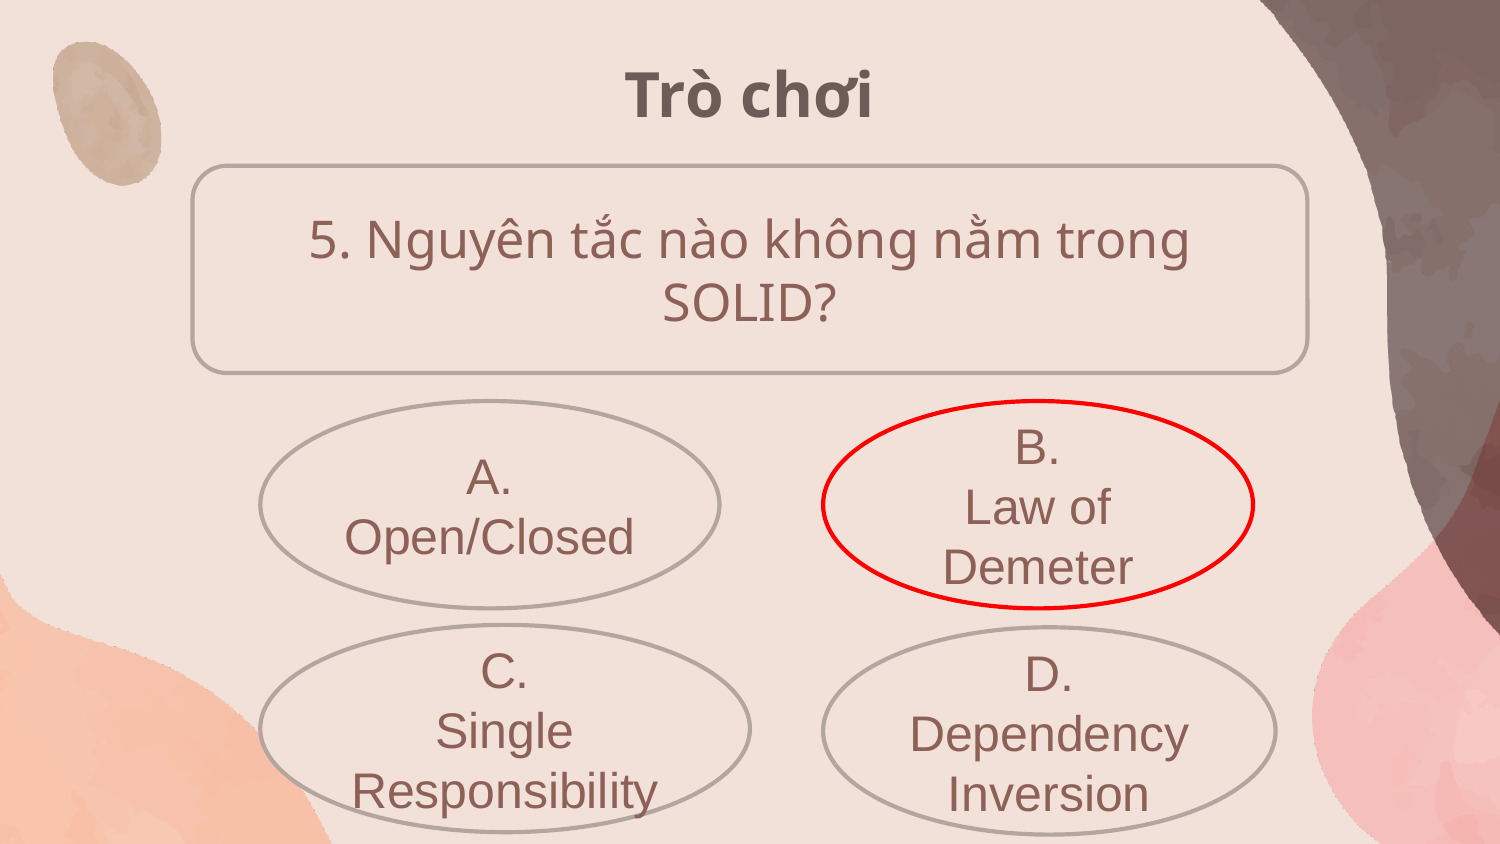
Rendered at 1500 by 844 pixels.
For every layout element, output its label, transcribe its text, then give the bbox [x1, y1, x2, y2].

text_box D. Dependency Inversion [821, 625, 1278, 837]
text_box A. Open/Closed [258, 398, 722, 611]
picture [0, 0, 1500, 844]
text_box B. Law of Demeter [821, 398, 1256, 611]
title Trò chơi [411, 40, 1089, 151]
text_box C. Single Responsibility [258, 622, 753, 835]
text_box 5. Nguyên tắc nào không nằm trong SOLID? [190, 163, 1310, 376]
